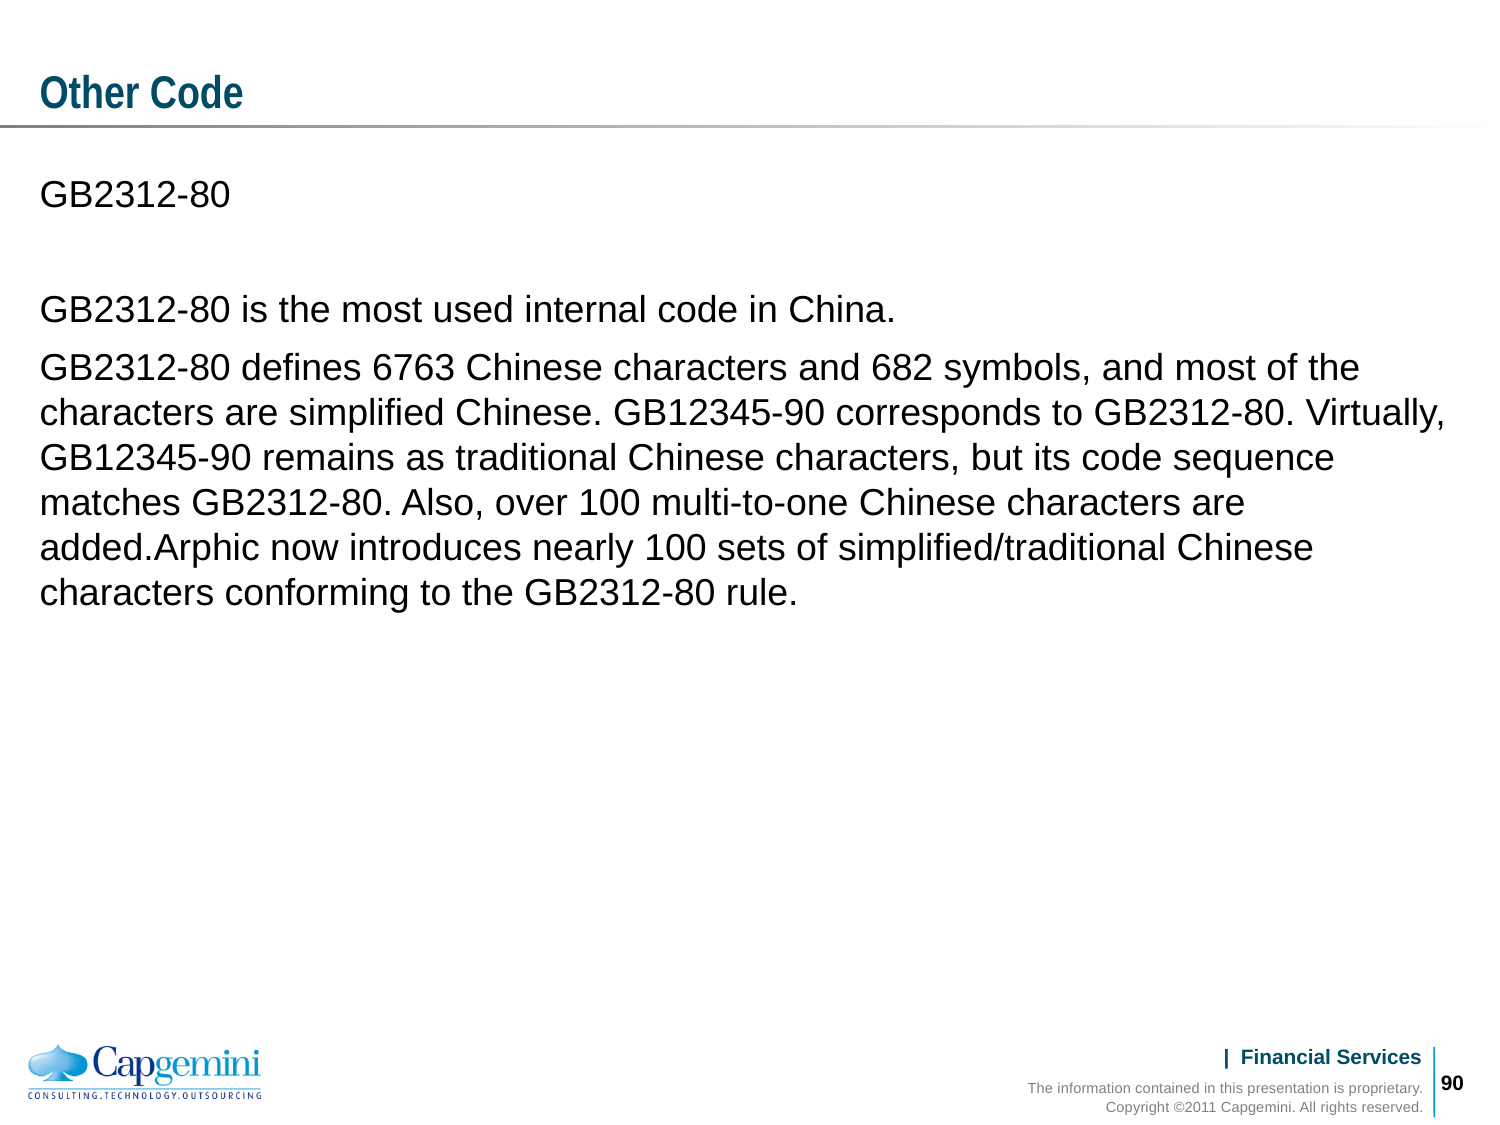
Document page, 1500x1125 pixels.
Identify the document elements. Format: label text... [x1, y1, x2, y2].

title Other Code [39, 34, 1470, 126]
picture [26, 1043, 263, 1100]
list GB2312-80 GB2312-80 is the most used internal code in China. GB2312-80 defines 6763 Chinese characters and 682 symbols, and most of the characters are simplified Chinese. GB12345-90 corresponds to GB2312-80. Virtually, GB12345-90 remains as traditional Chinese characters, but its code sequence matches GB2312-80. Also, over 100 multi-to-one Chinese characters are added.Arphic now introduces nearly 100 sets of simplified/traditional Chinese characters conforming to the GB2312-80 rule. [39, 162, 1465, 988]
